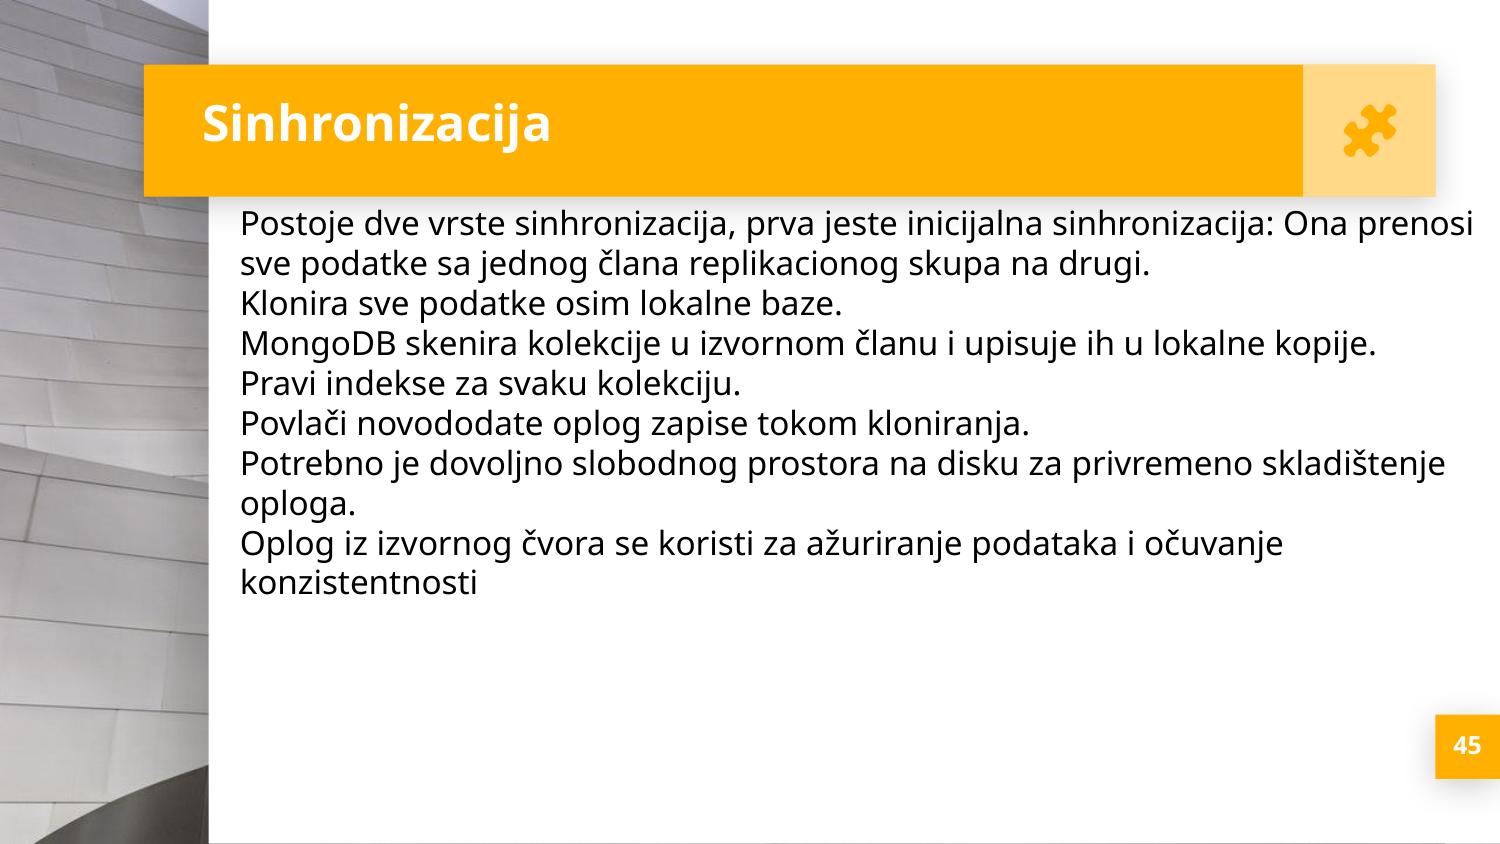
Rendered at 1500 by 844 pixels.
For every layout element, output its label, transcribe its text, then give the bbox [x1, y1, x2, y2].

text_box <number> [1435, 714, 1500, 779]
text_box Postoje dve vrste sinhronizacija, prva jeste inicijalna sinhronizacija: Ona prenosi sve podatke sa jednog člana replikacionog skupa na drugi. Klonira sve podatke osim lokalne baze. MongoDB skenira kolekcije u izvornom članu i upisuje ih u lokalne kopije. Pravi indekse za svaku kolekciju. Povlači novododate oplog zapise tokom kloniranja. Potrebno je dovoljno slobodnog prostora na disku za privremeno skladištenje oploga. Oplog iz izvornog čvora se koristi za ažuriranje podataka i očuvanje konzistentnosti [225, 187, 1500, 788]
text_box [1343, 104, 1397, 157]
text_box Sinhronizacija [187, 55, 1293, 188]
picture [0, 0, 208, 844]
